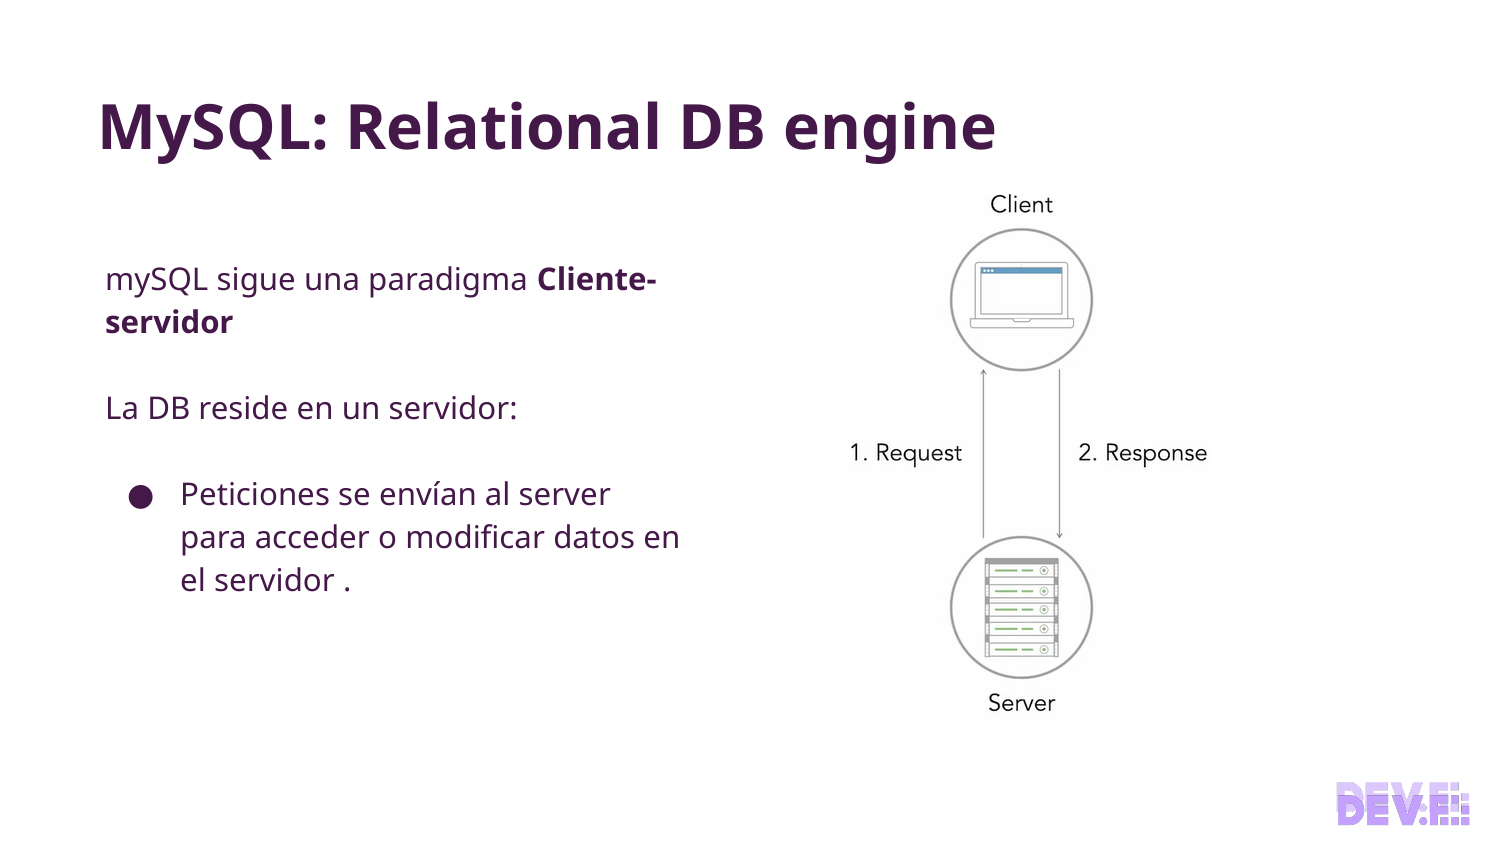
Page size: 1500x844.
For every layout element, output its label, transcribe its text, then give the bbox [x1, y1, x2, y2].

text_box MySQL: Relational DB engine [82, 71, 1418, 174]
text_box mySQL sigue una paradigma Cliente-servidor La DB reside en un servidor: Peticiones se envían al server para acceder o modificar datos en el servidor . [90, 238, 699, 706]
picture [814, 194, 1213, 721]
picture [1330, 776, 1474, 826]
